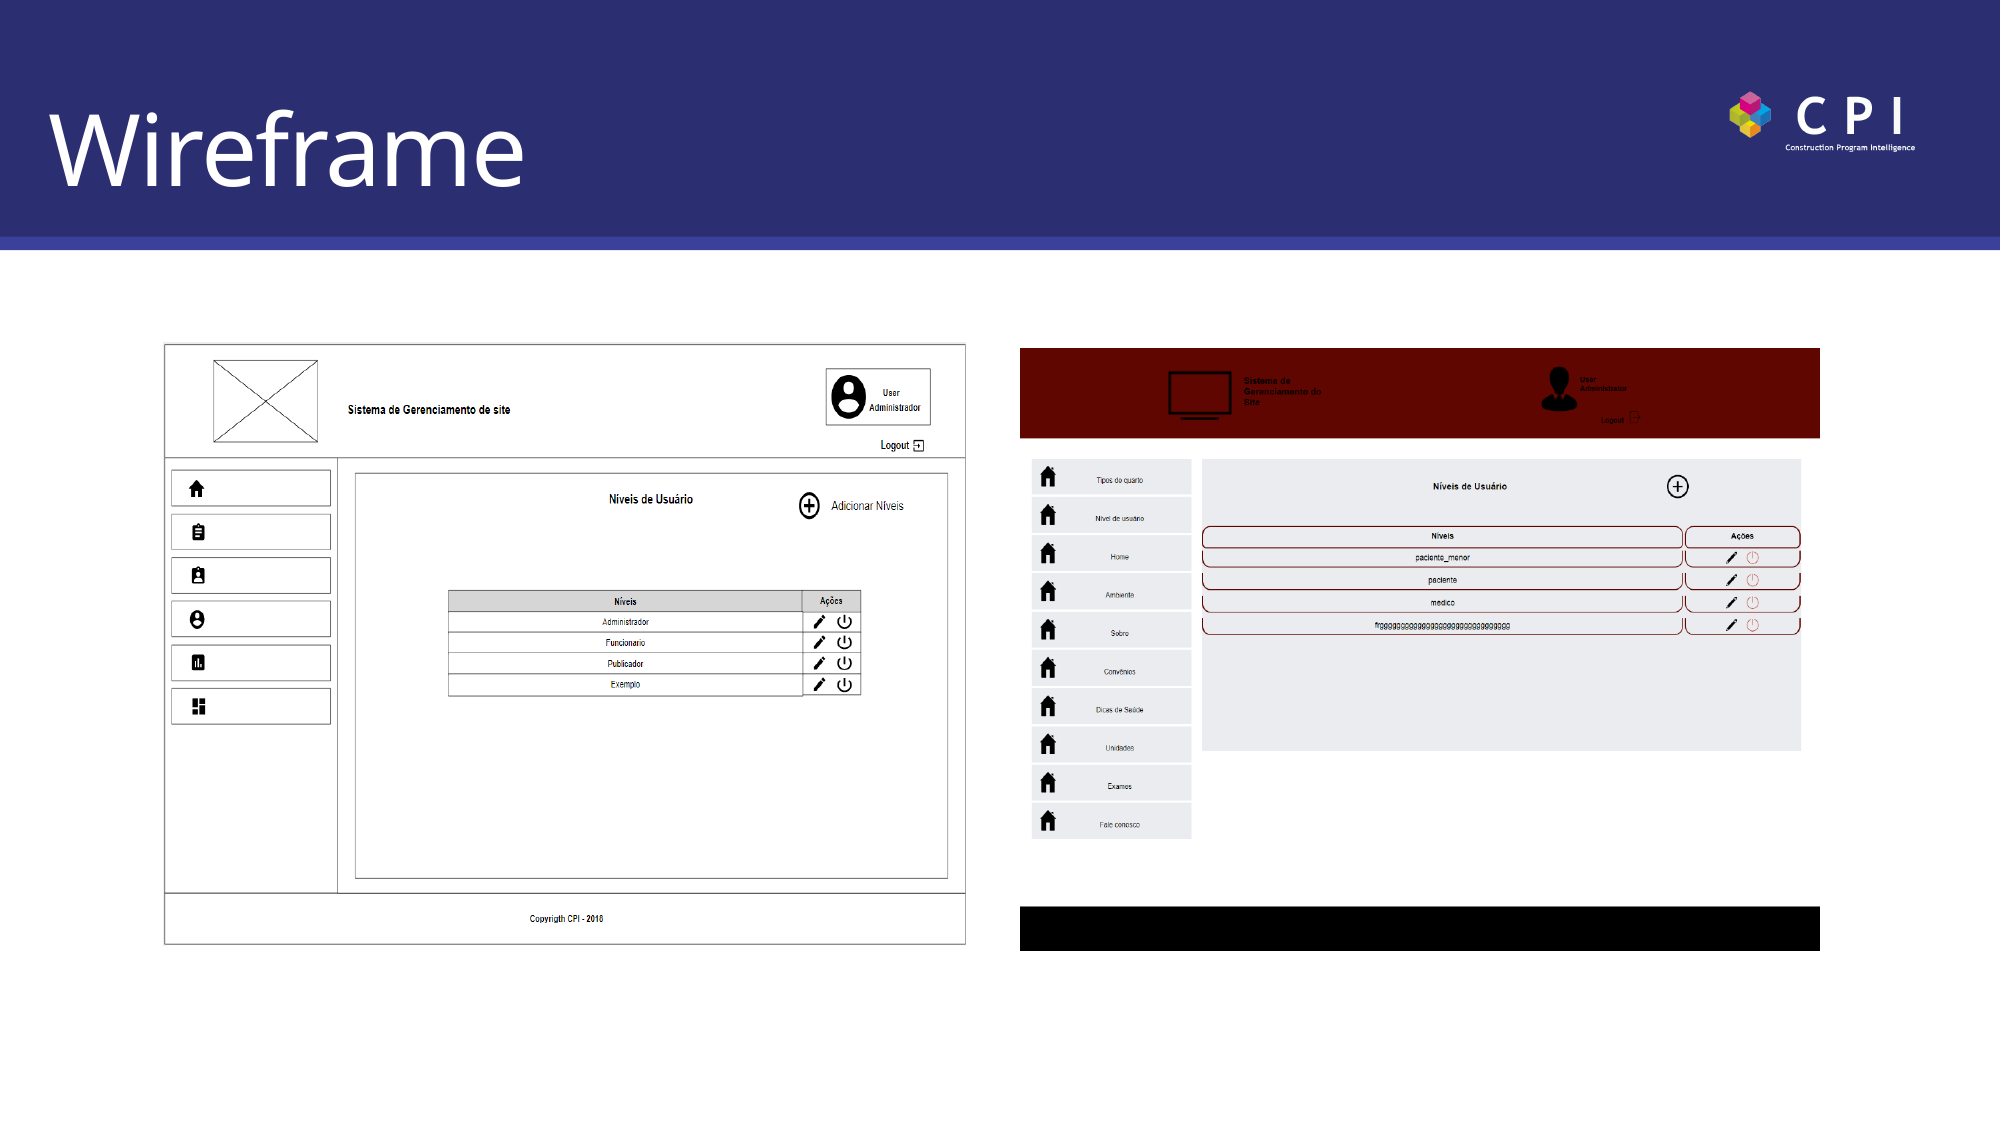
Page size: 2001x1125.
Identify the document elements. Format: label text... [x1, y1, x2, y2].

text_box Wireframe [33, 45, 1609, 216]
picture [1707, 0, 1969, 262]
picture [1020, 348, 1820, 951]
picture [163, 342, 966, 946]
